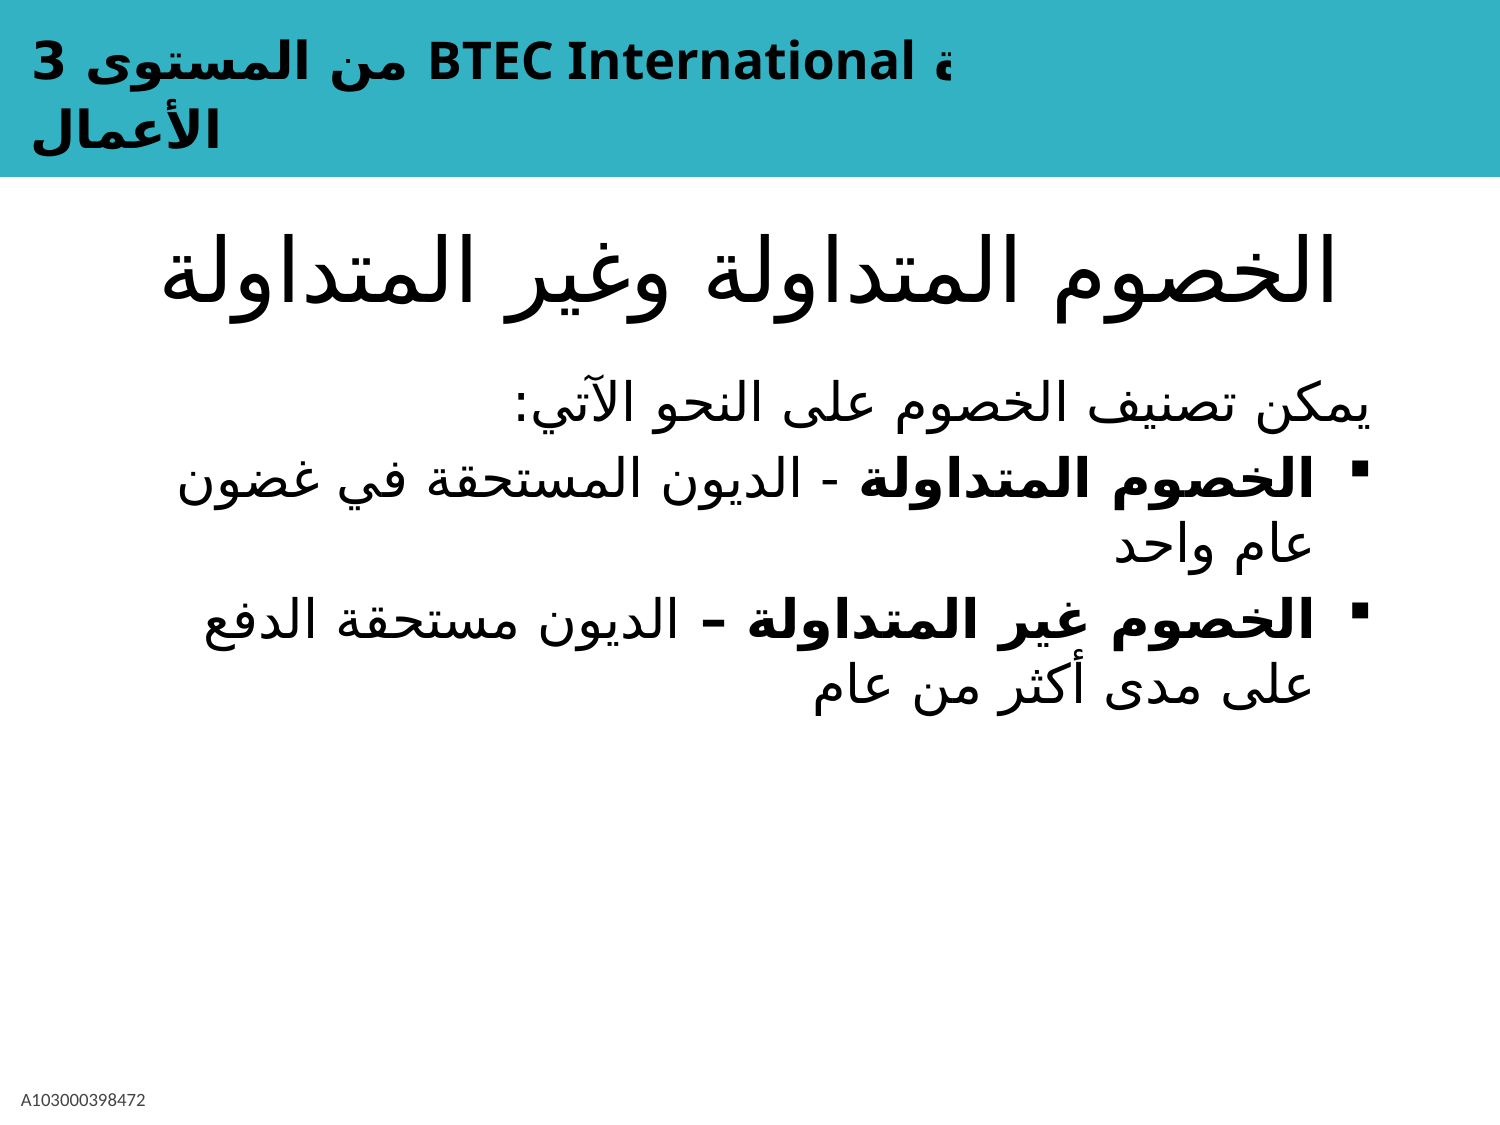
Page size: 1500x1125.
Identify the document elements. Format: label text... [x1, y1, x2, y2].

text_box A103000398472 [5, 1083, 183, 1119]
picture [0, 0, 1500, 177]
list يمكن تصنيف الخصوم على النحو الآتي: الخصوم المتداولة - الديون المستحقة في غضون عام واحد الخصوم غير المتداولة – الديون مستحقة الدفع على مدى أكثر من عام [76, 360, 1388, 953]
title الخصوم المتداولة وغير المتداولة [75, 196, 1425, 338]
